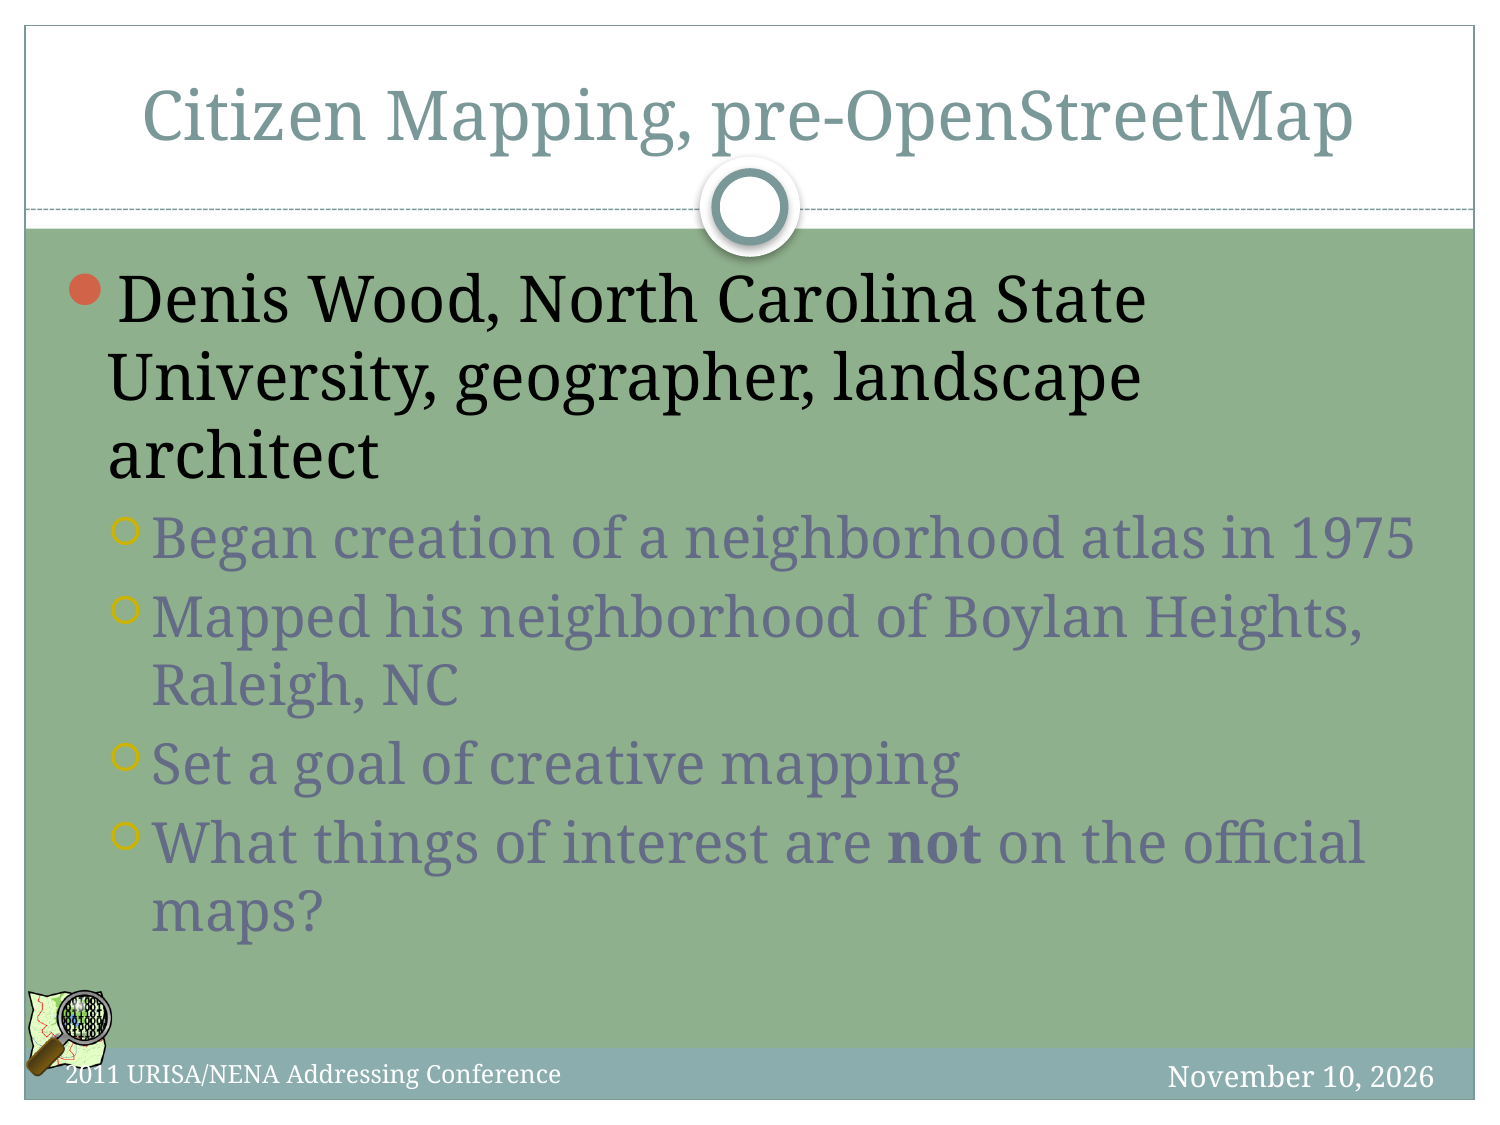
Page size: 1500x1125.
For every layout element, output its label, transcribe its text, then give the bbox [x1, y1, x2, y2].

picture [24, 987, 114, 1077]
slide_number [950, 1050, 1450, 1111]
list Denis Wood, North Carolina State University, geographer, landscape architect Began creation of a neighborhood atlas in 1975 Mapped his neighborhood of Boylan Heights, Raleigh, NC Set a goal of creative mapping What things of interest are not on the official maps? [49, 250, 1445, 1001]
title Citizen Mapping, pre-OpenStreetMap [49, 37, 1450, 163]
footer 2011 URISA/NENA Addressing Conference [50, 1051, 638, 1112]
